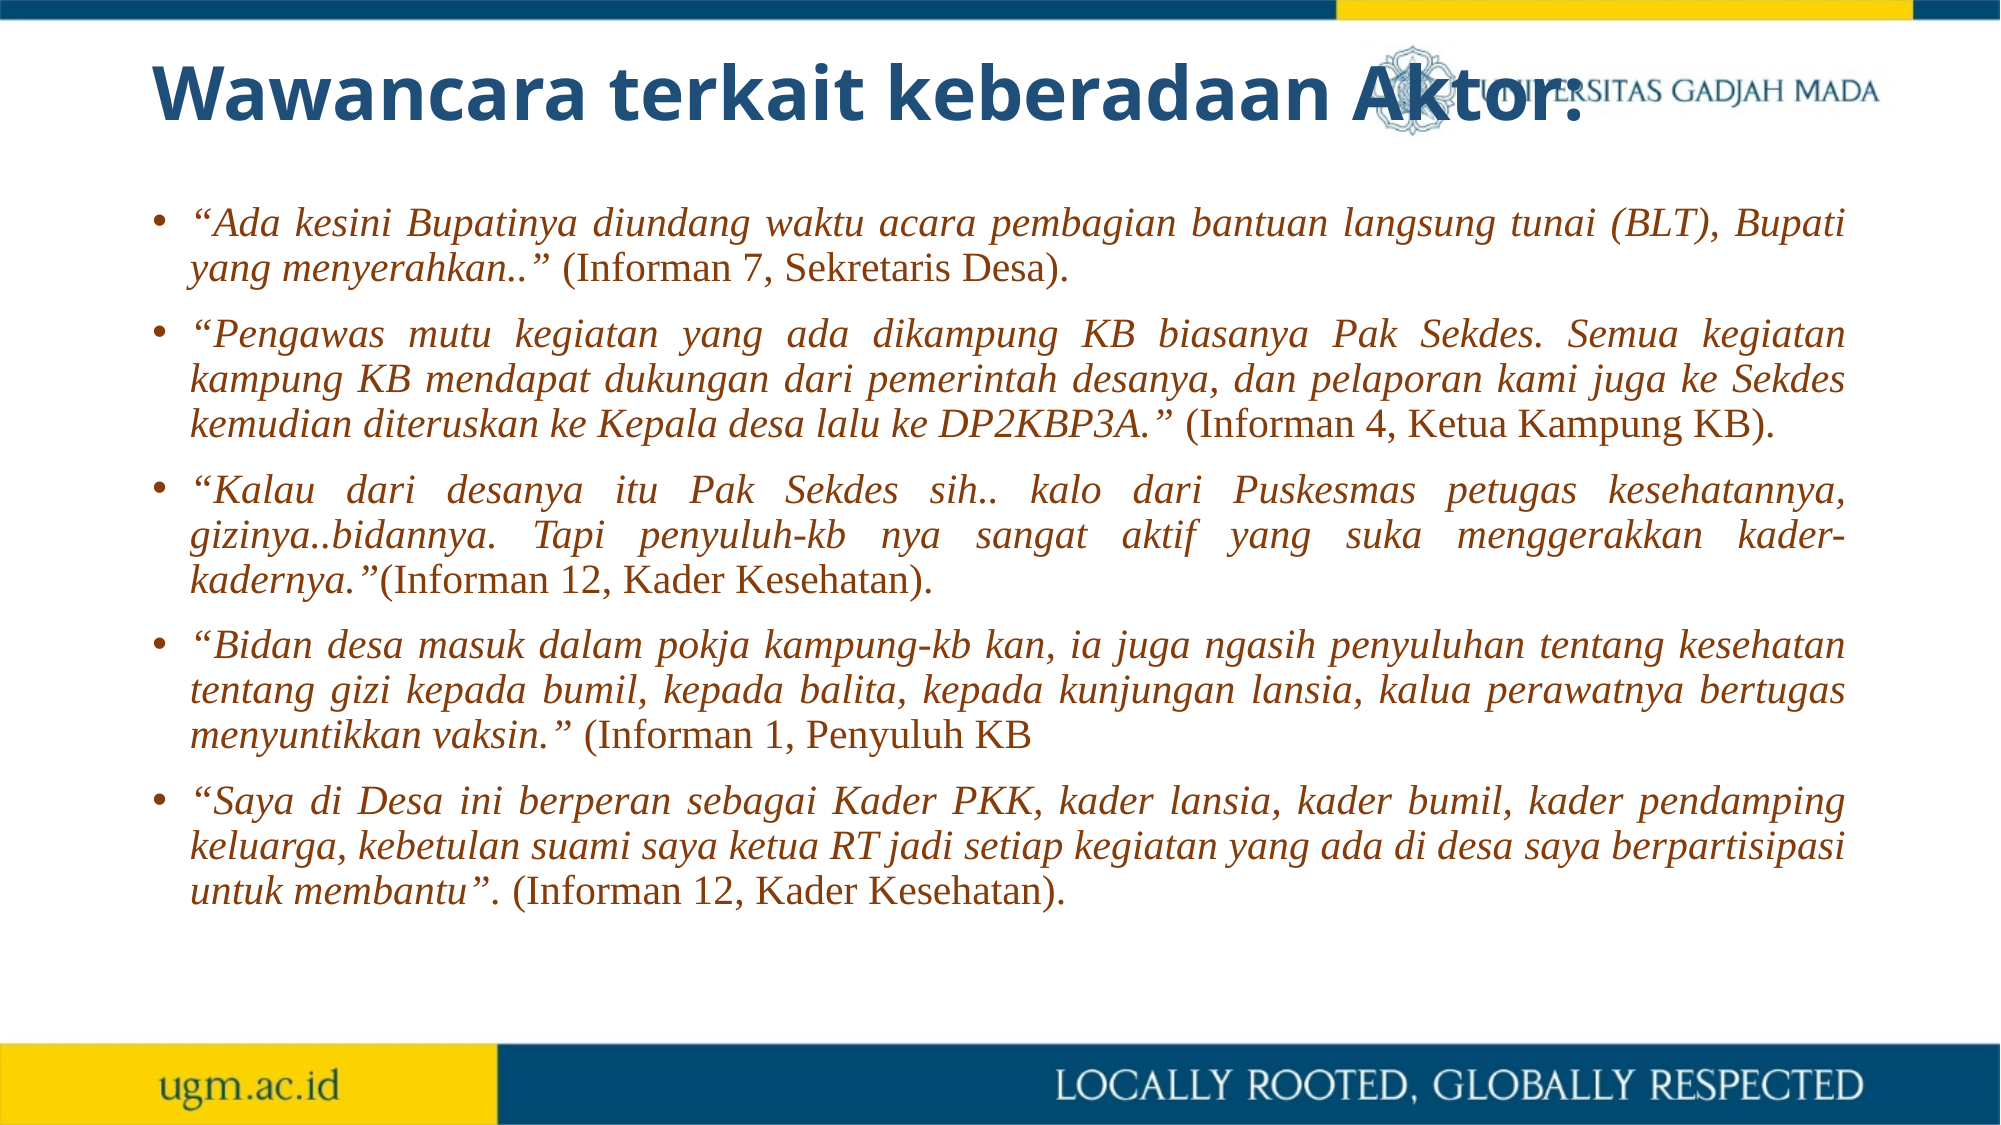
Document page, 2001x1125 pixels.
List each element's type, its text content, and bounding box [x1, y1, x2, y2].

list “Ada kesini Bupatinya diundang waktu acara pembagian bantuan langsung tunai (BLT), Bupati yang menyerahkan..” (Informan 7, Sekretaris Desa). “Pengawas mutu kegiatan yang ada dikampung KB biasanya Pak Sekdes. Semua kegiatan kampung KB mendapat dukungan dari pemerintah desanya, dan pelaporan kami juga ke Sekdes kemudian diteruskan ke Kepala desa lalu ke DP2KBP3A.” (Informan 4, Ketua Kampung KB). “Kalau dari desanya itu Pak Sekdes sih.. kalo dari Puskesmas petugas kesehatannya, gizinya..bidannya. Tapi penyuluh-kb nya sangat aktif yang suka menggerakkan kader-kadernya.”(Informan 12, Kader Kesehatan). “Bidan desa masuk dalam pokja kampung-kb kan, ia juga ngasih penyuluhan tentang kesehatan tentang gizi kepada bumil, kepada balita, kepada kunjungan lansia, kalua perawatnya bertugas menyuntikkan vaksin.” (Informan 1, Penyuluh KB “Saya di Desa ini berperan sebagai Kader PKK, kader lansia, kader bumil, kader pendamping keluarga, kebetulan suami saya ketua RT jadi setiap kegiatan yang ada di desa saya berpartisipasi untuk membantu”. (Informan 12, Kader Kesehatan). [137, 192, 1863, 1014]
picture [0, 0, 2000, 1125]
title Wawancara terkait keberadaan Aktor: [137, 31, 1863, 162]
